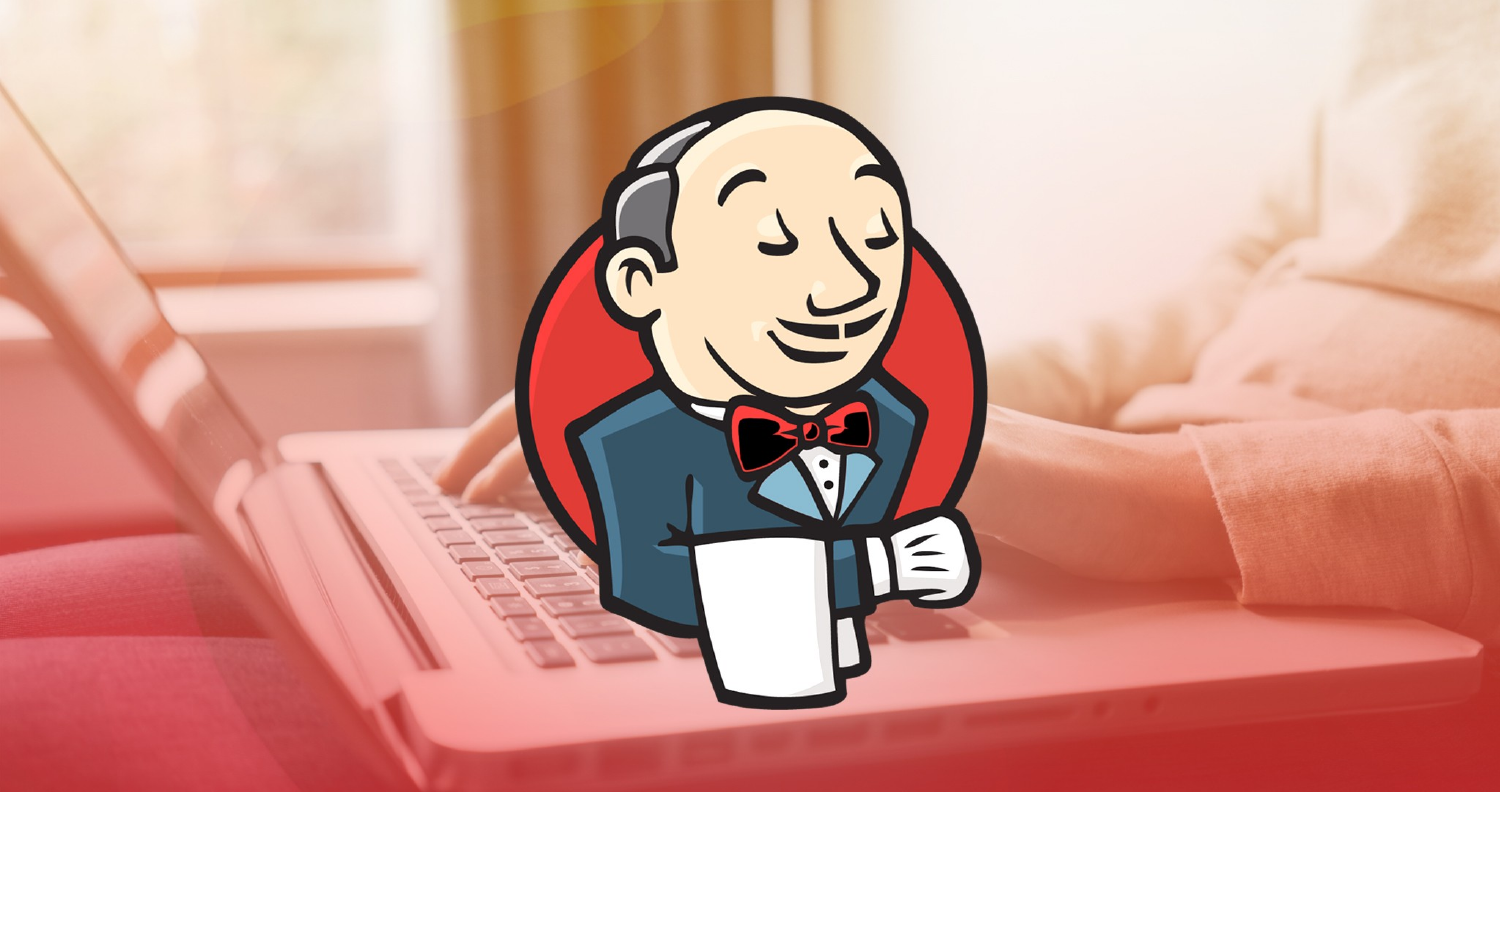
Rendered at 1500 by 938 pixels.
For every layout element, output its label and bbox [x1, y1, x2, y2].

text_box [0, 0, 1500, 792]
